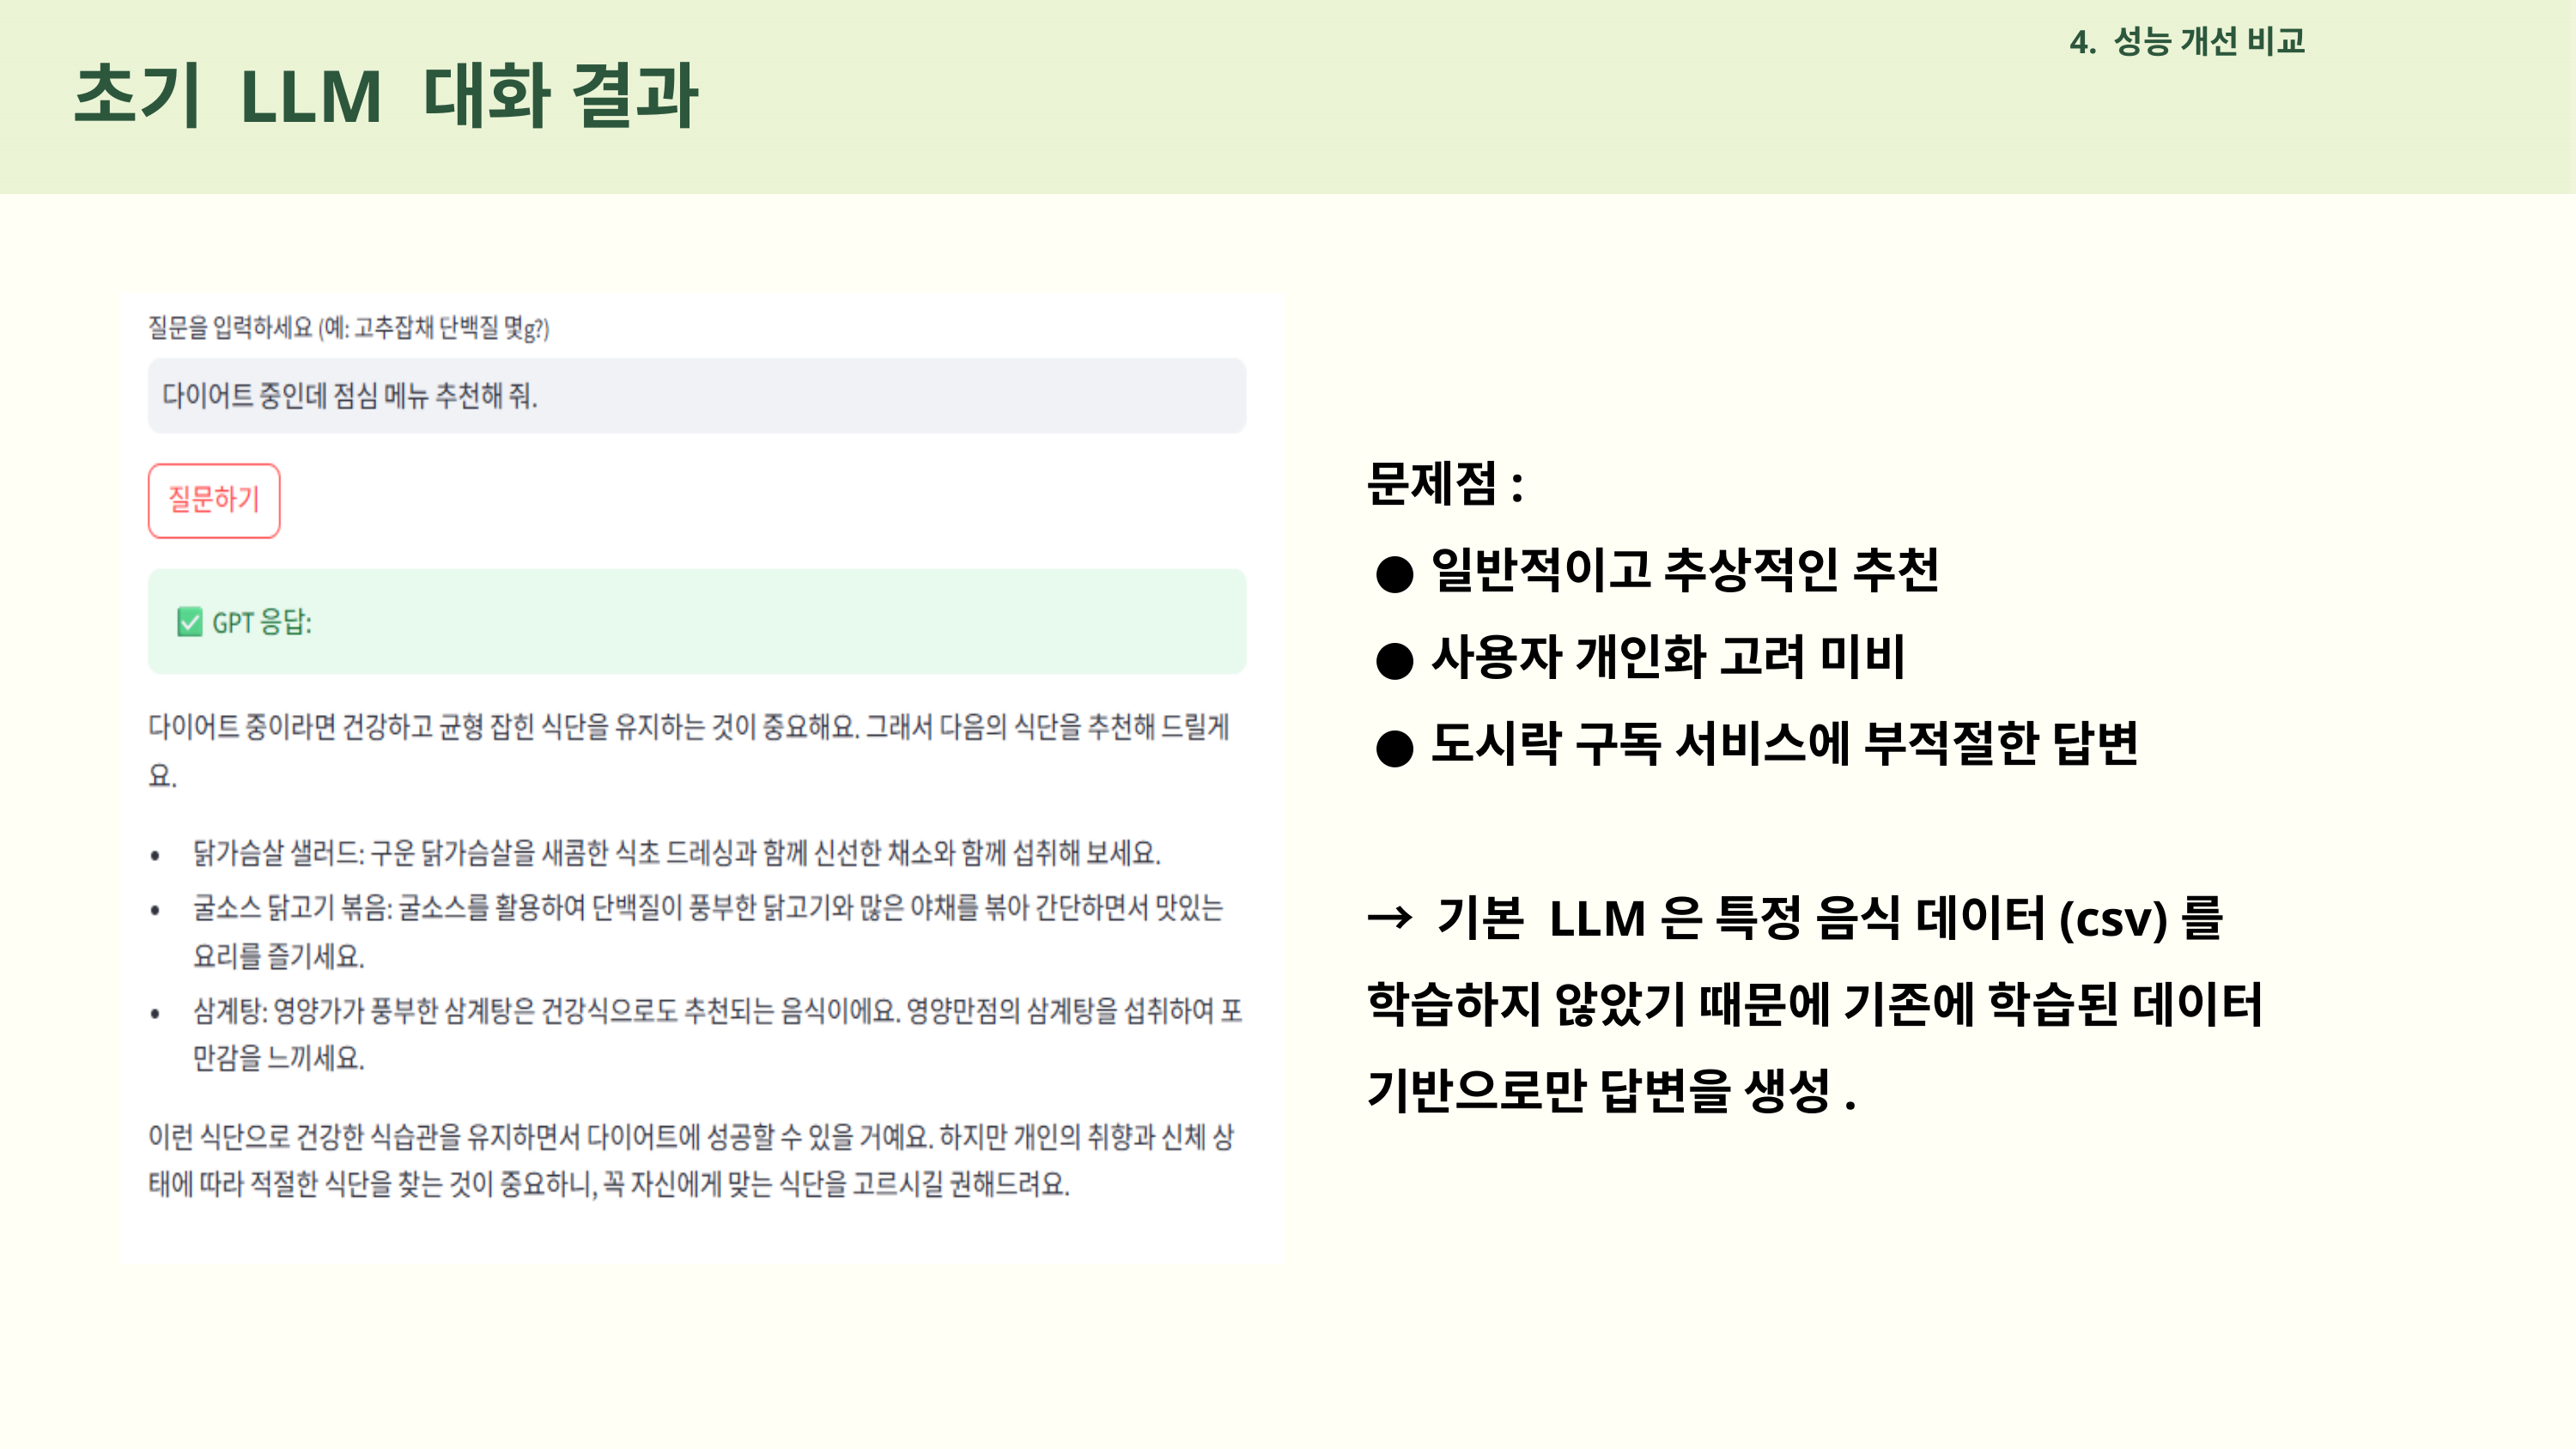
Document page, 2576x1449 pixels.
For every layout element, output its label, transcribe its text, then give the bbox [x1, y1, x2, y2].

picture [0, 0, 2576, 194]
picture [120, 293, 1283, 1264]
text_box 문제점: 일반적이고 추상적인 추천 사용자 개인화 고려 미비 도시락 구독 서비스에 부적절한 답변 → 기본 LLM은 특정 음식 데이터(csv)를 학습하지 않았기 때문에 기존에 학습된 데이터 기반으로만 답변을 생성. [1353, 411, 2381, 1132]
